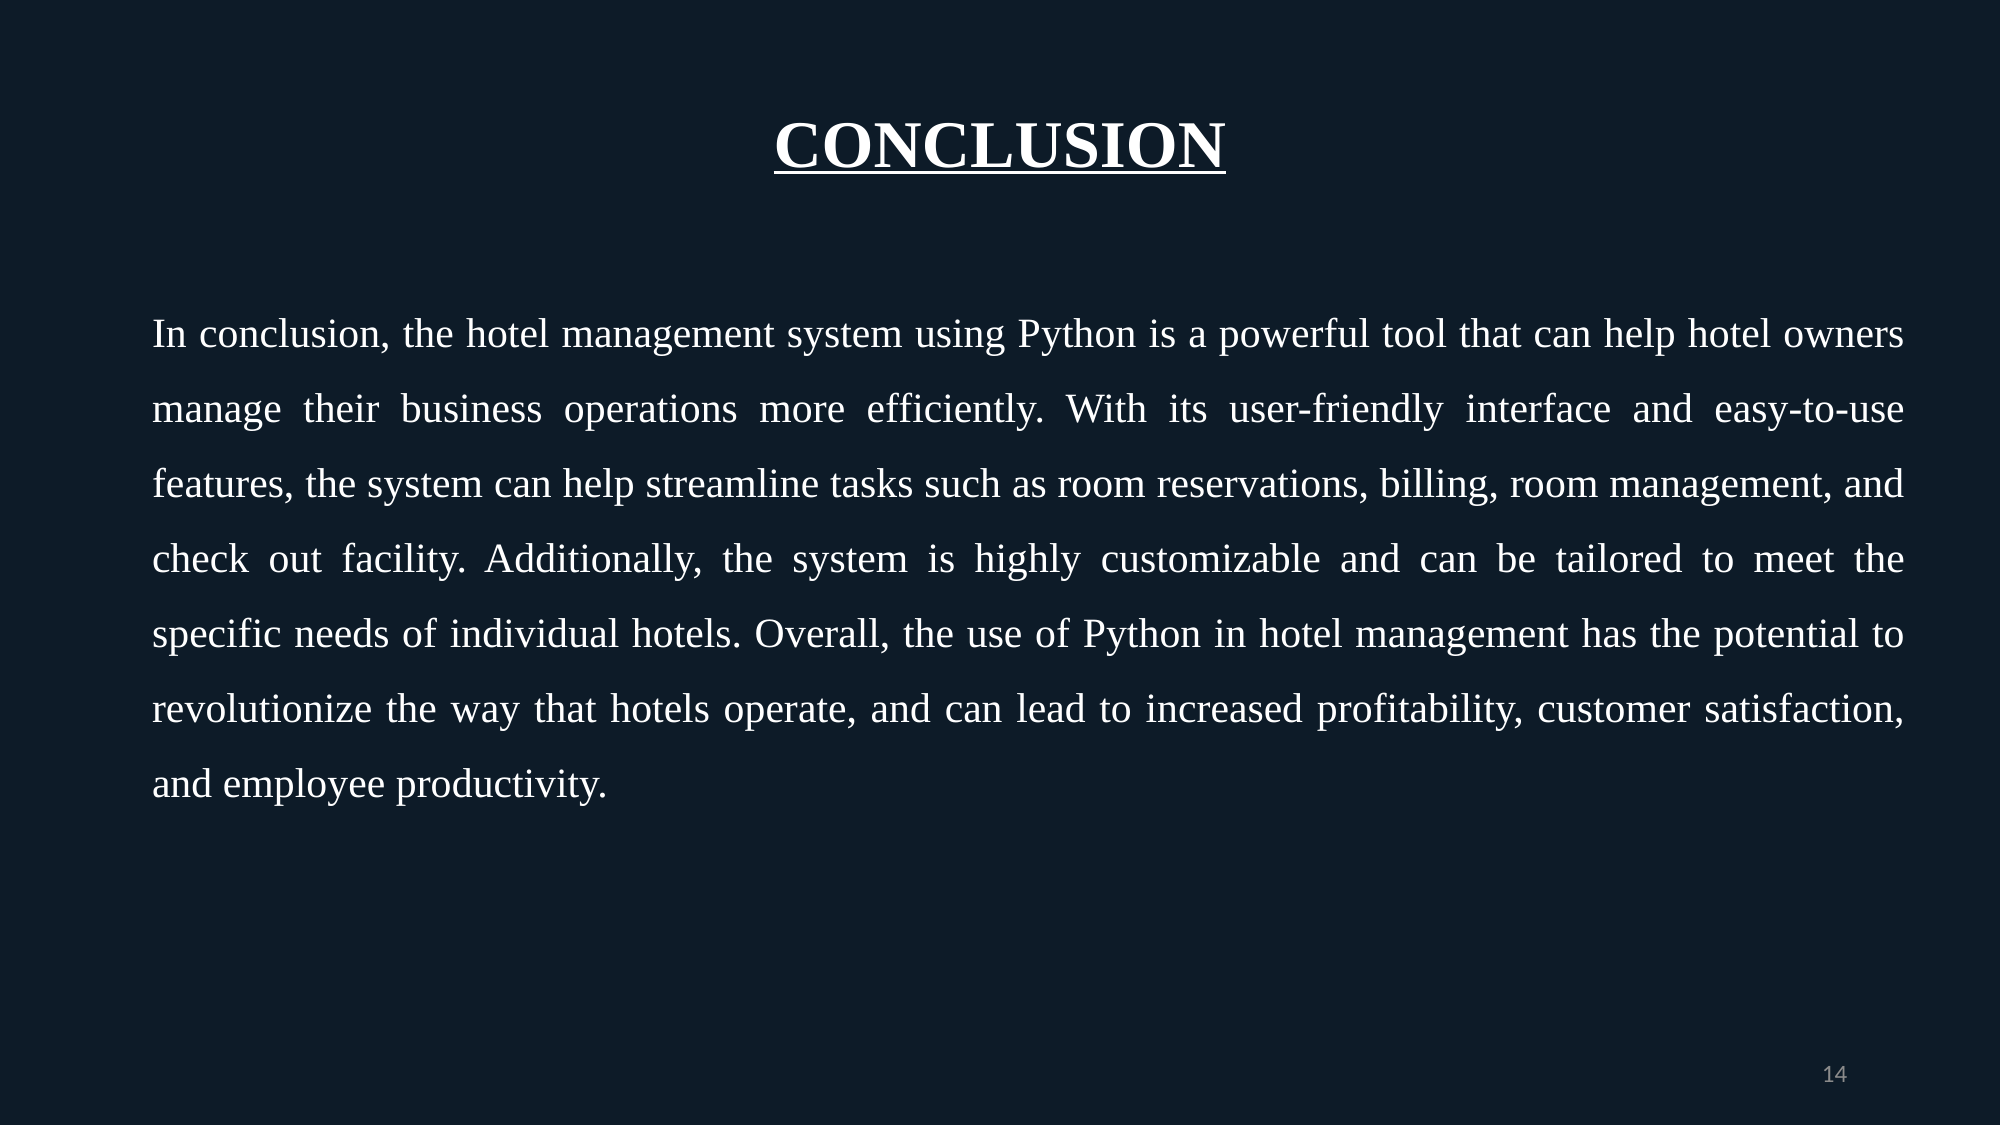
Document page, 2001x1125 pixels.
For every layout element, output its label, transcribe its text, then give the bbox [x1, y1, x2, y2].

title CONCLUSION [137, 59, 1863, 231]
slide_number 14 [1412, 1042, 1863, 1103]
text_box In conclusion, the hotel management system using Python is a powerful tool that can help hotel owners manage their business operations more efficiently. With its user-friendly interface and easy-to-use features, the system can help streamline tasks such as room reservations, billing, room management, and check out facility. Additionally, the system is highly customizable and can be tailored to meet the specific needs of individual hotels. Overall, the use of Python in hotel management has the potential to revolutionize the way that hotels operate, and can lead to increased profitability, customer satisfaction, and employee productivity. [137, 273, 1922, 814]
